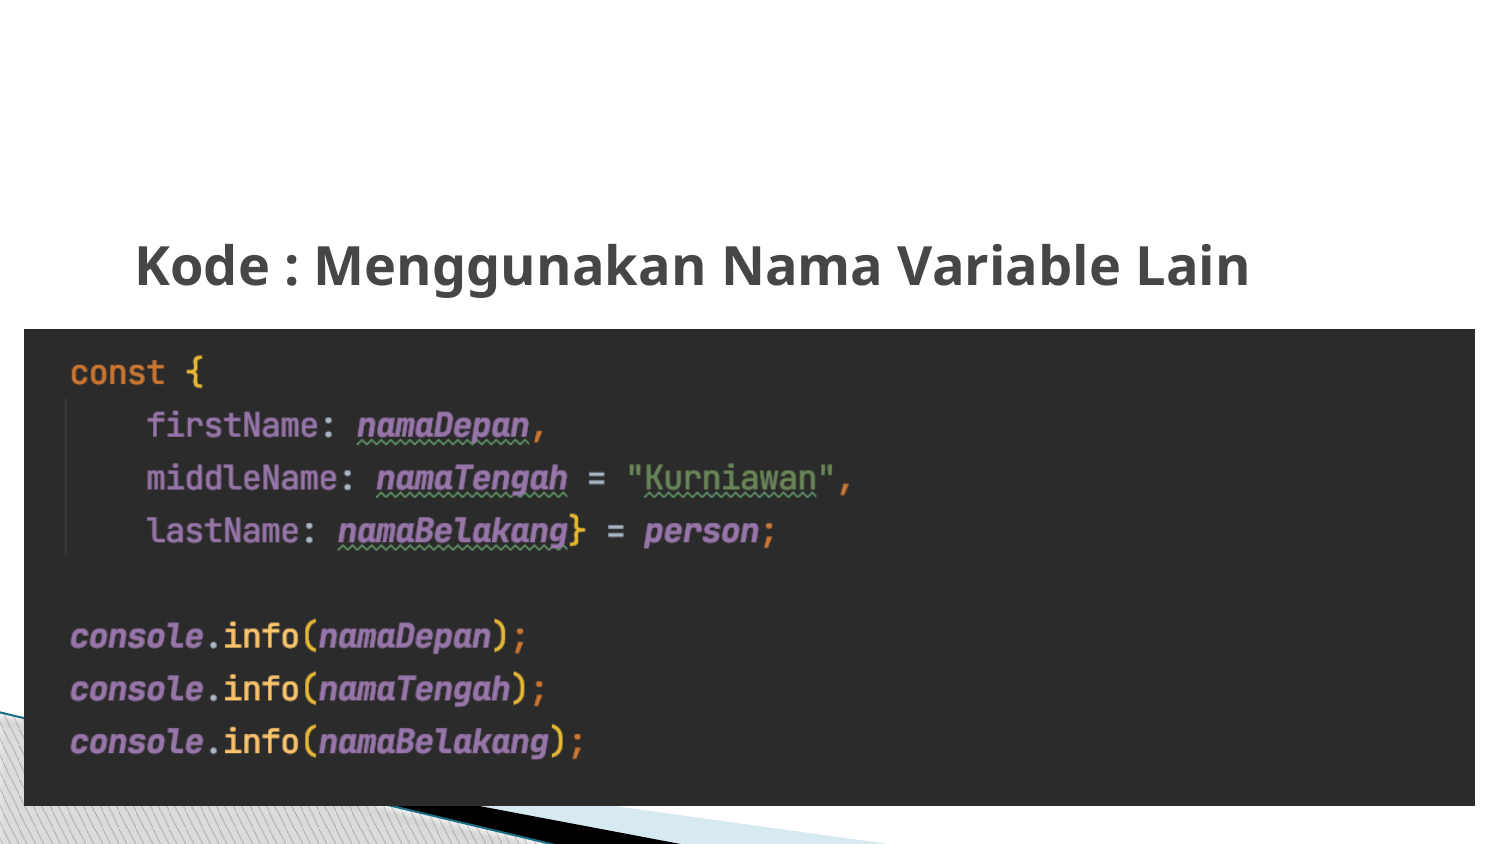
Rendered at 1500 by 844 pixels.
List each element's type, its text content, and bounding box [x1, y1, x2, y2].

picture [24, 328, 1476, 806]
title Kode : Menggunakan Nama Variable Lain [119, 216, 1381, 305]
